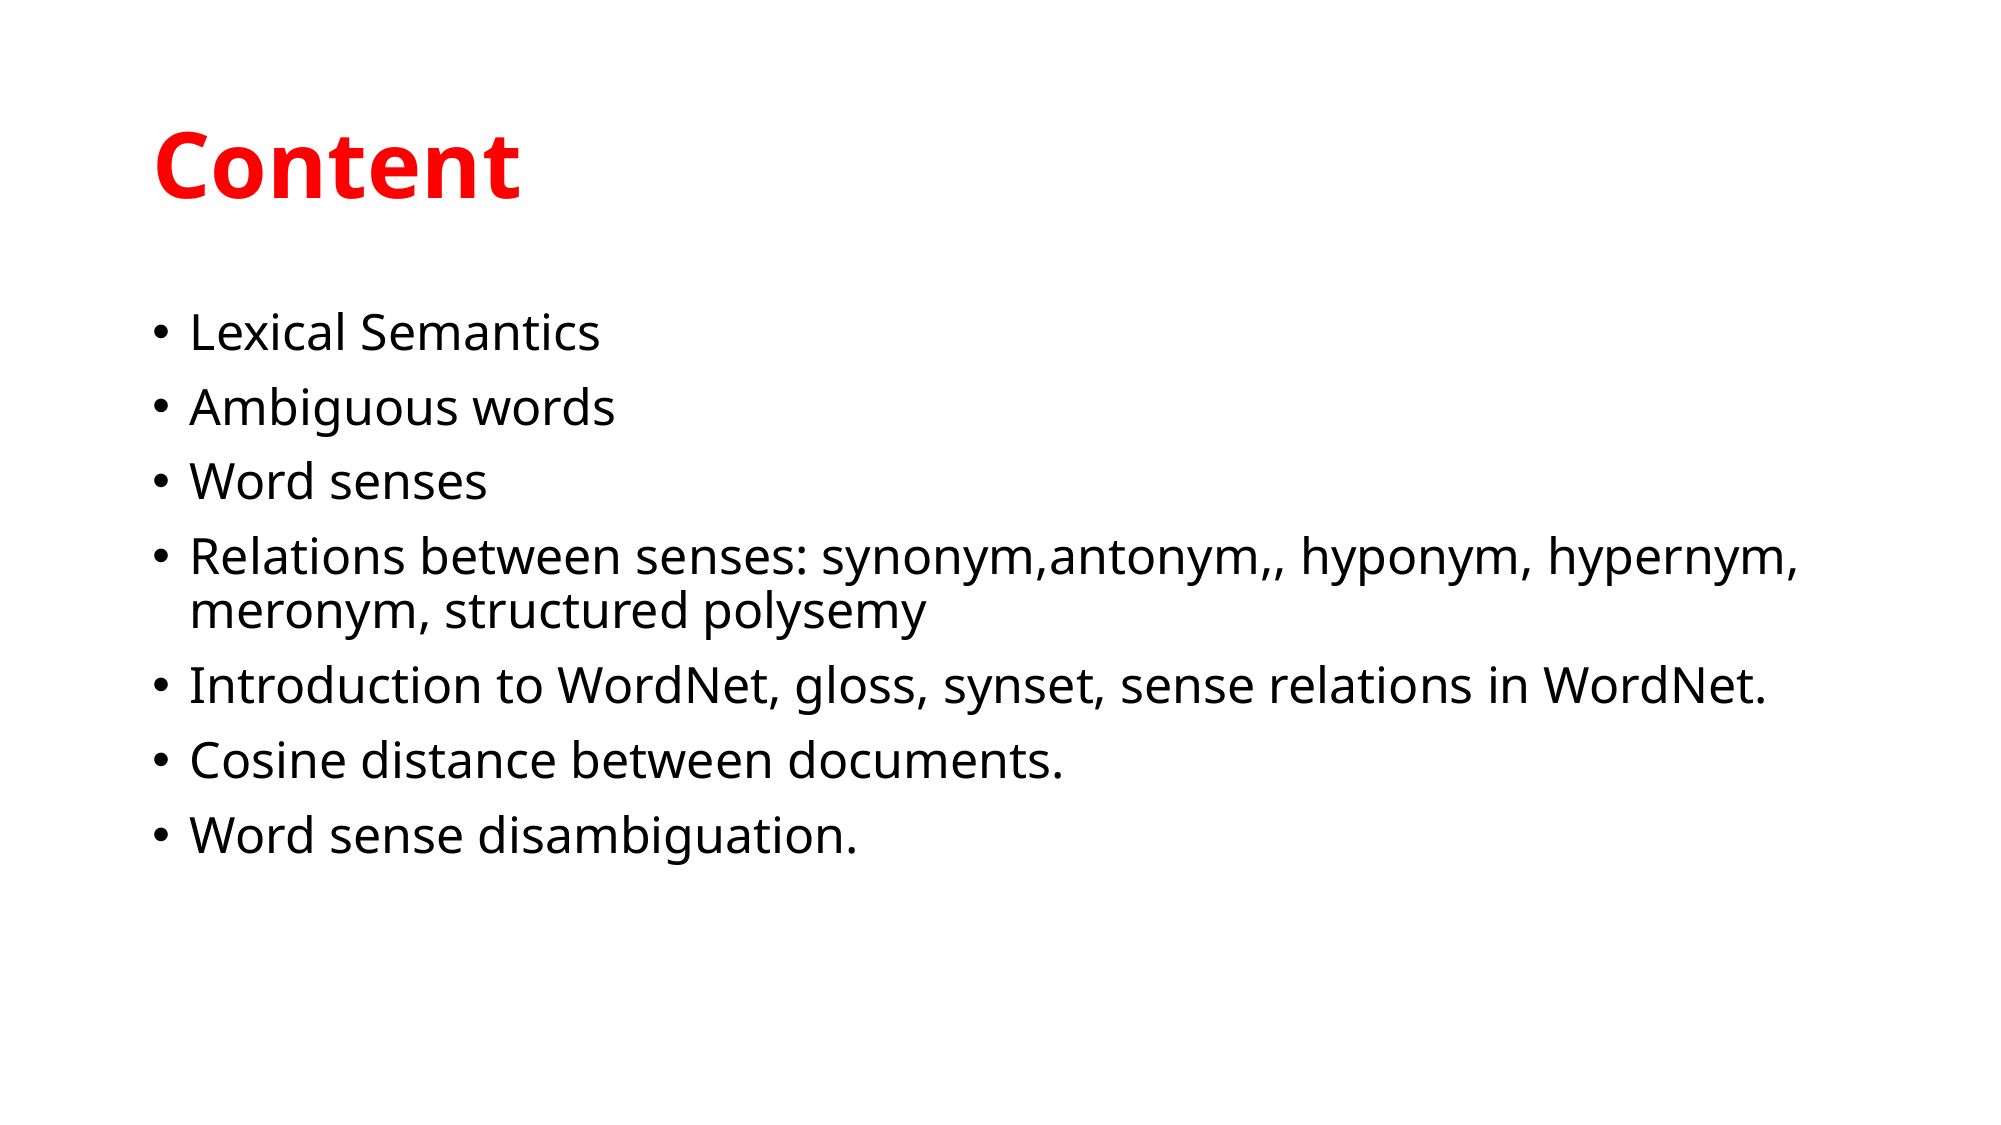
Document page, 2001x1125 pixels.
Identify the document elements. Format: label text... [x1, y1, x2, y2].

title Content [137, 59, 1863, 278]
list Lexical Semantics Ambiguous words Word senses Relations between senses: synonym,antonym,, hyponym, hypernym, meronym, structured polysemy Introduction to WordNet, gloss, synset, sense relations in WordNet. Cosine distance between documents. Word sense disambiguation. [137, 299, 1863, 1014]
